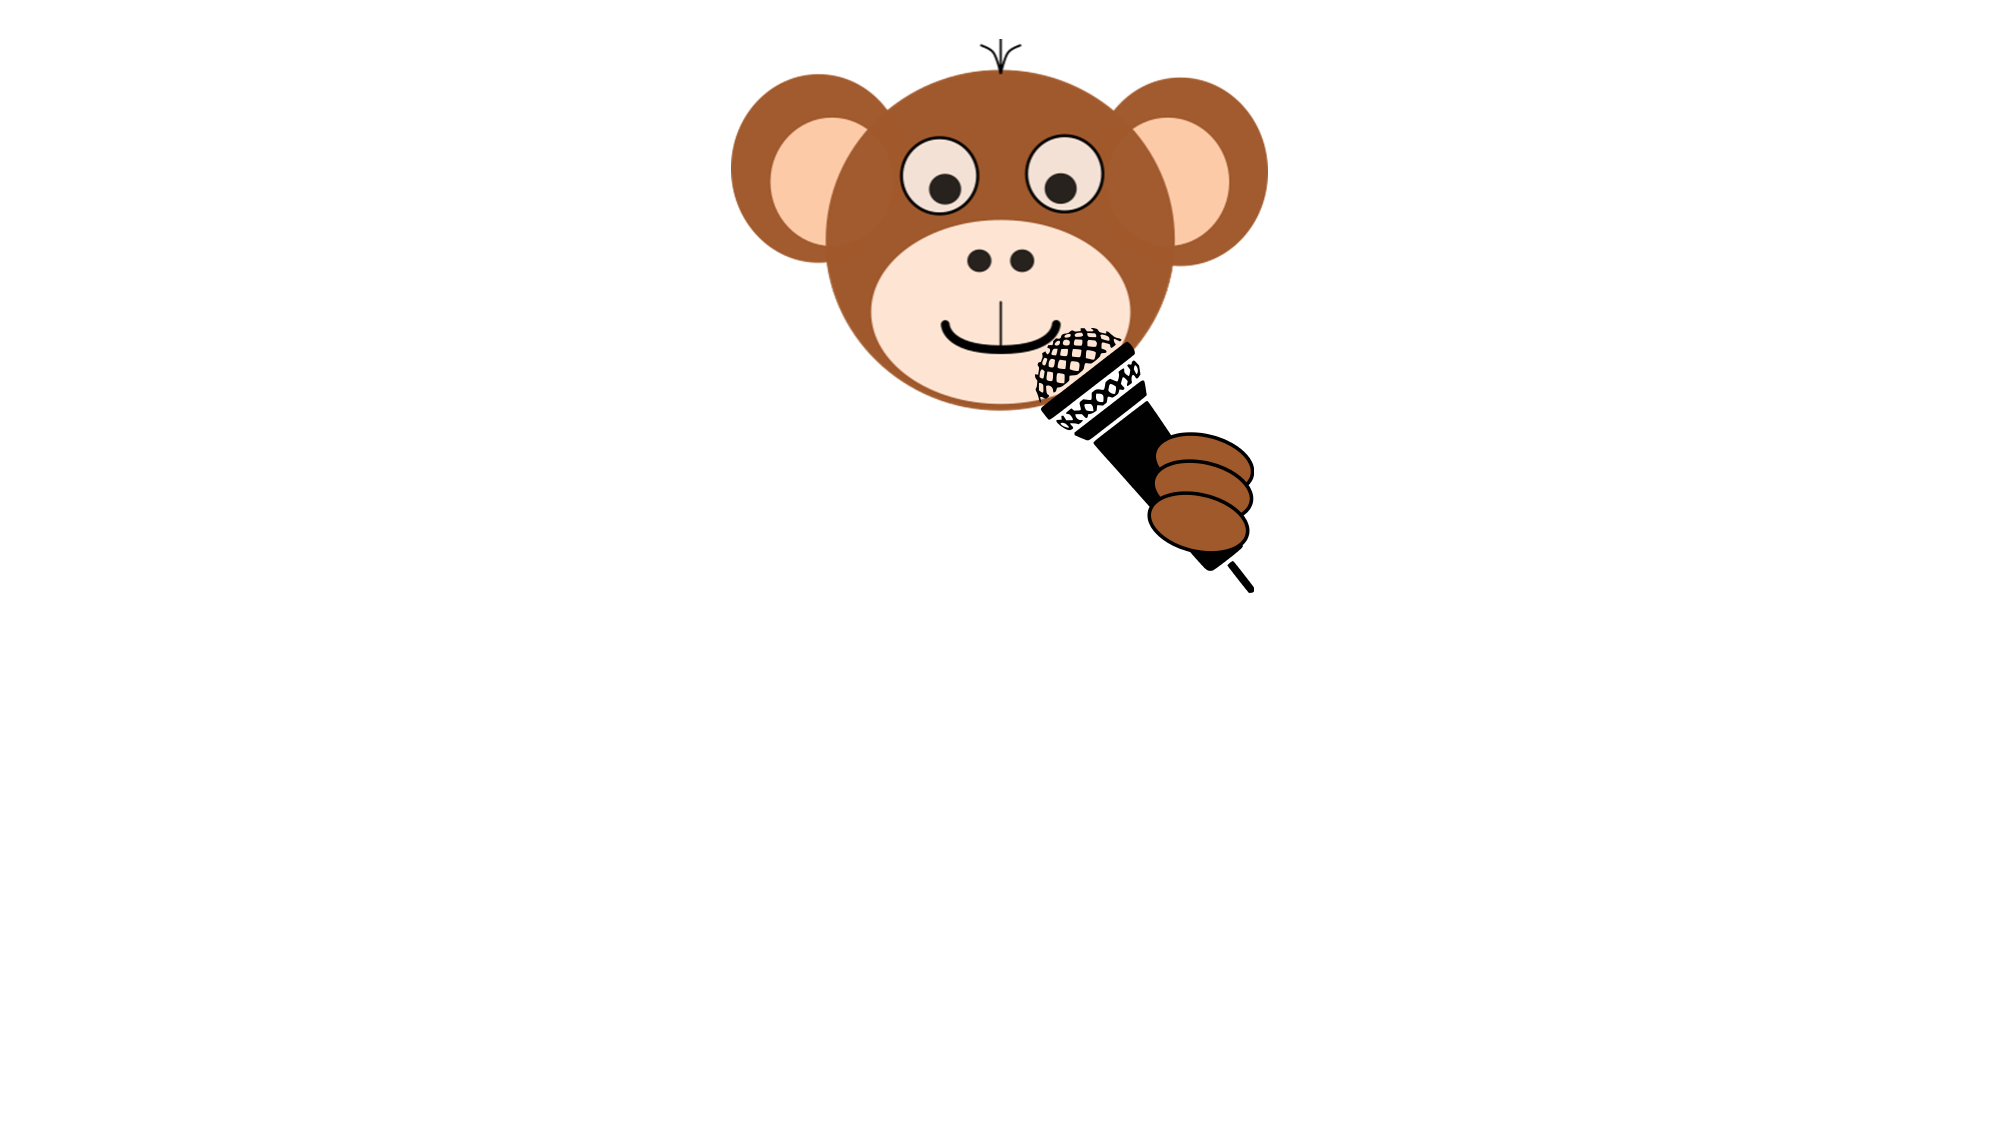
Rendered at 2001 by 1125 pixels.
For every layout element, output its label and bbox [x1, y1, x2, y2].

picture [731, 39, 1269, 593]
